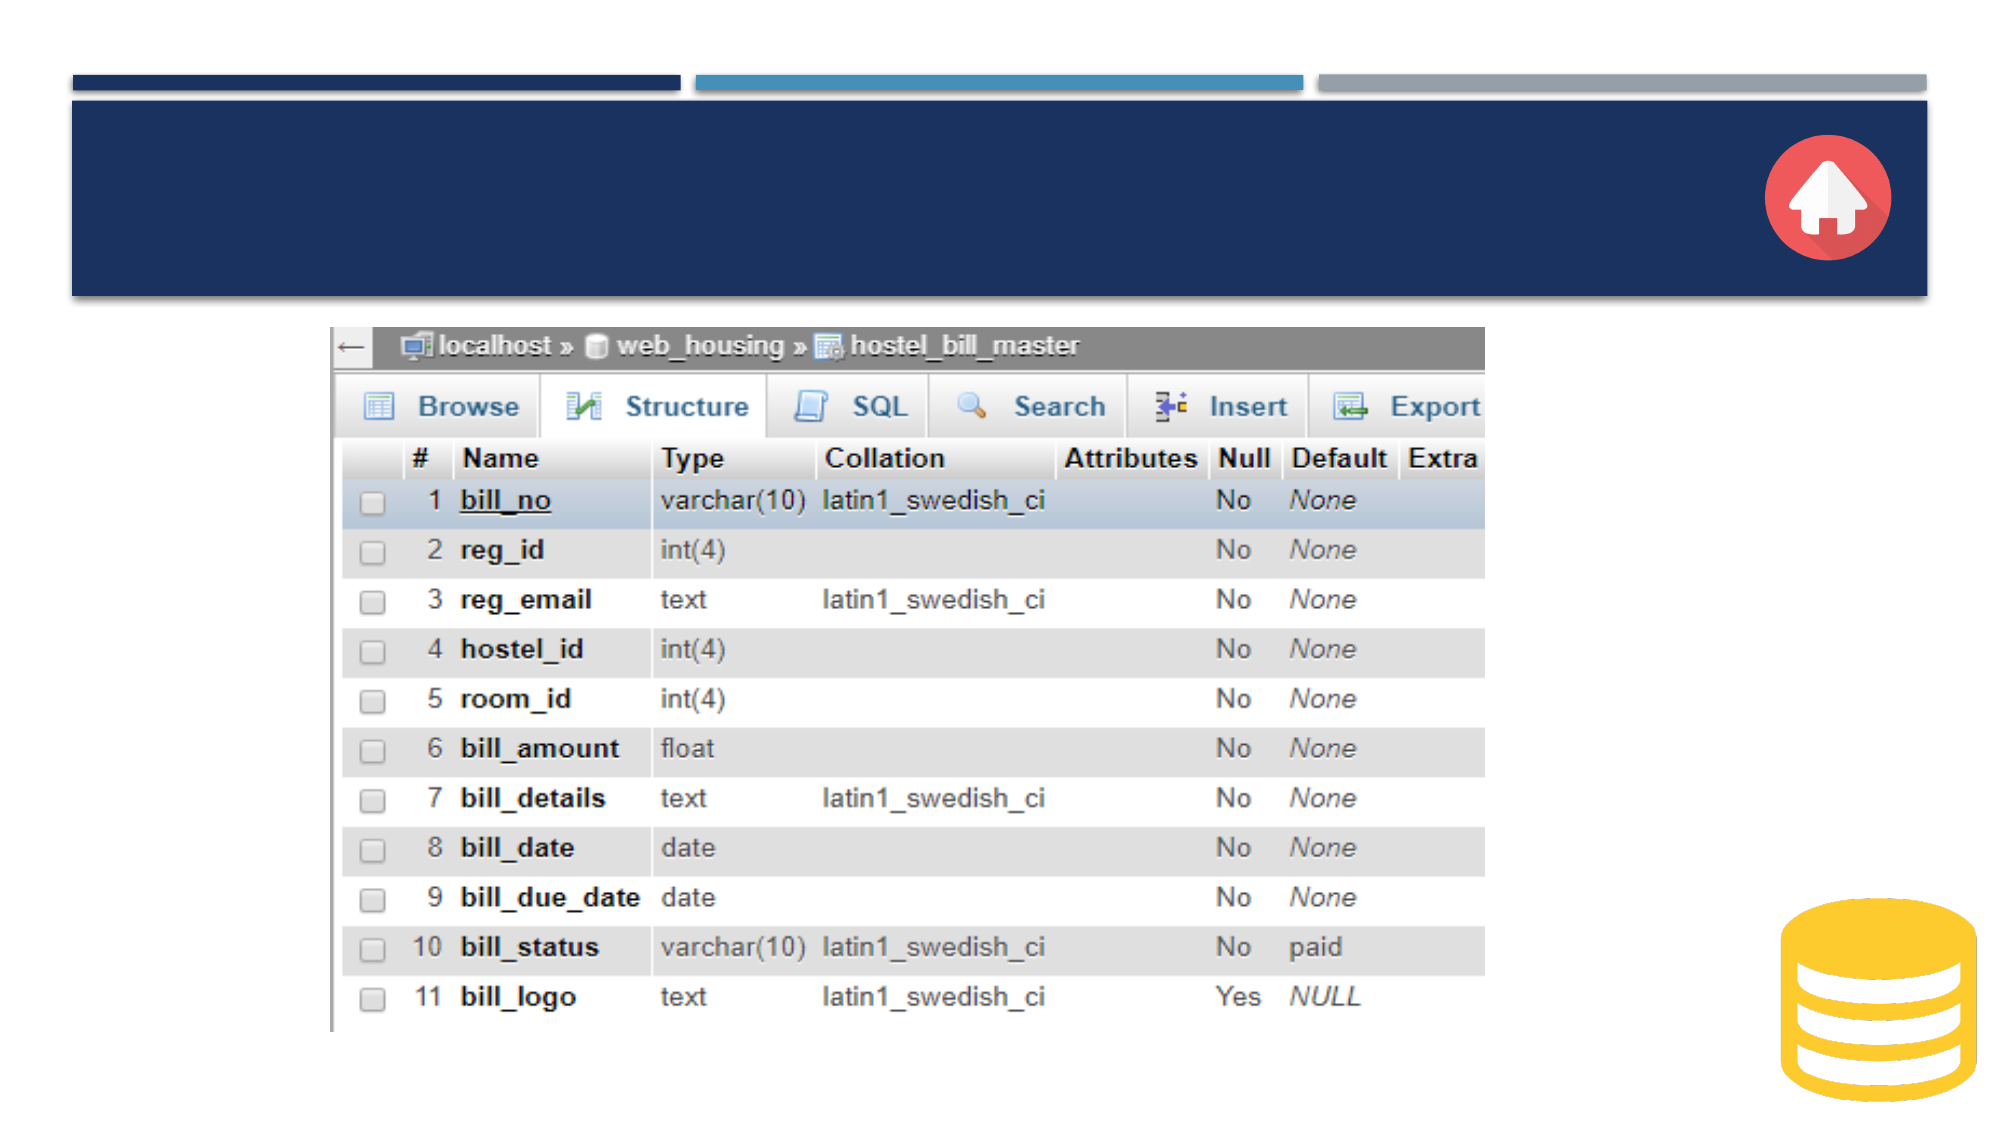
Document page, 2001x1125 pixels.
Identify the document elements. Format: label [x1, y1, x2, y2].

picture [1751, 120, 1906, 275]
picture [1748, 873, 2000, 1125]
picture [329, 327, 1486, 1033]
